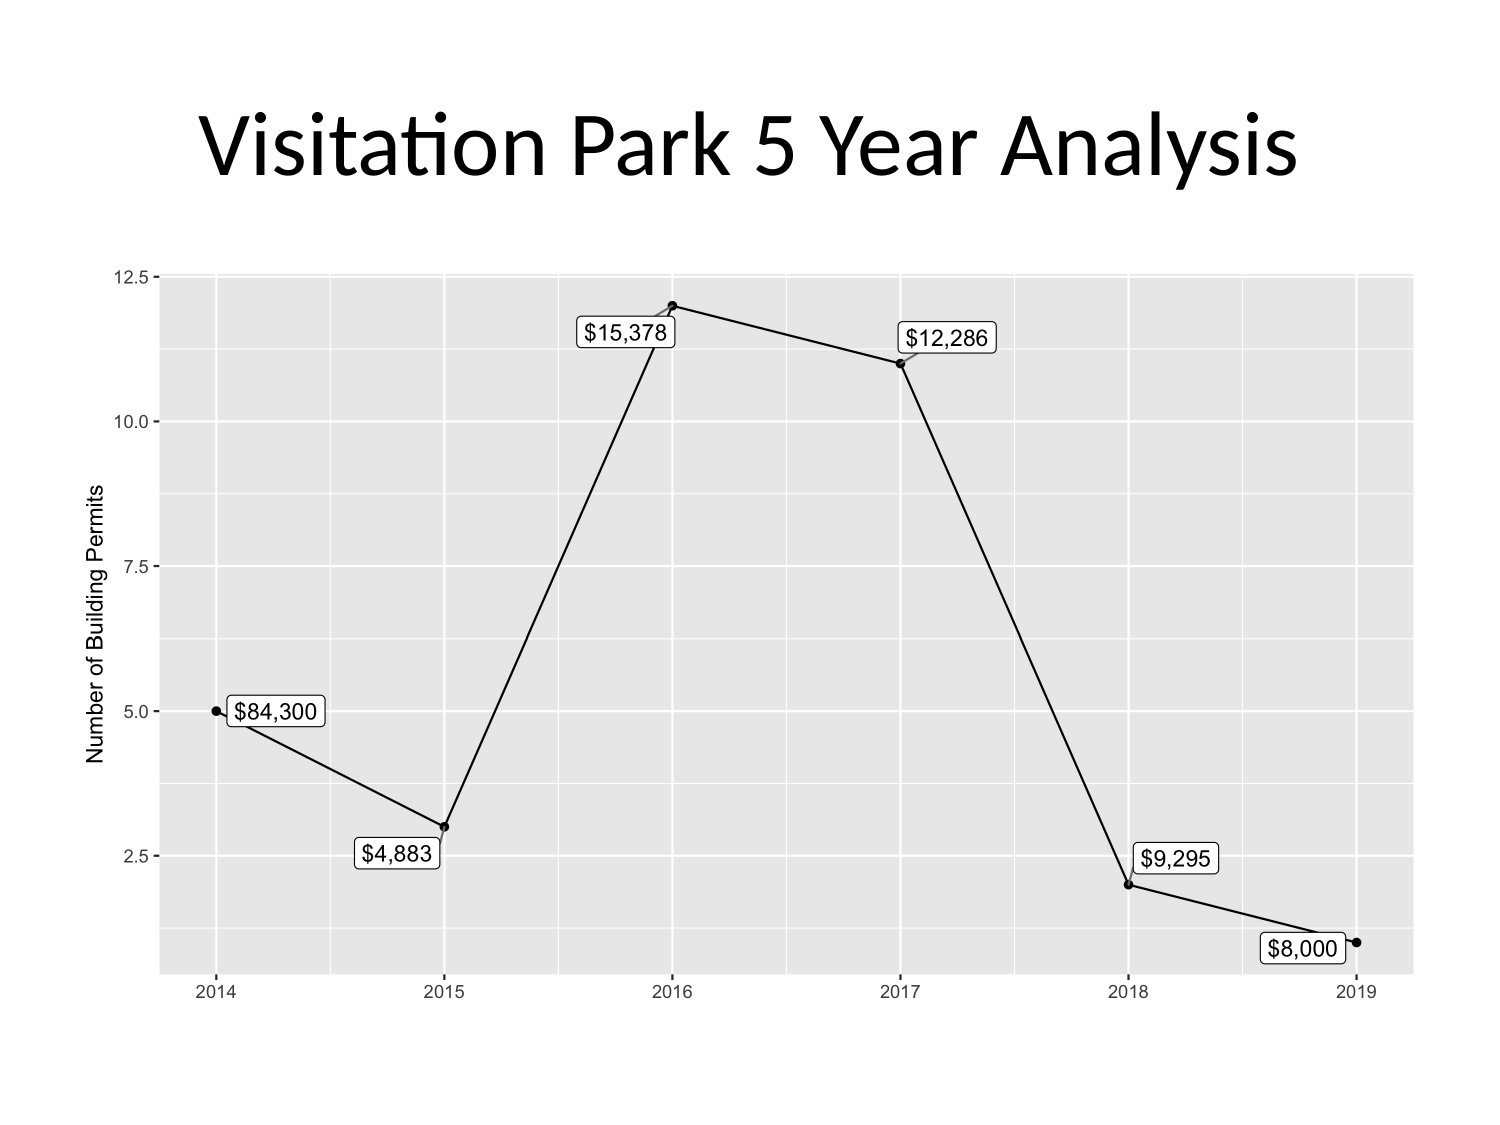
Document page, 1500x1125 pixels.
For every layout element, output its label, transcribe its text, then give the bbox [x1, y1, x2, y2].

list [74, 262, 1426, 1013]
title Visitation Park 5 Year Analysis [75, 45, 1425, 233]
